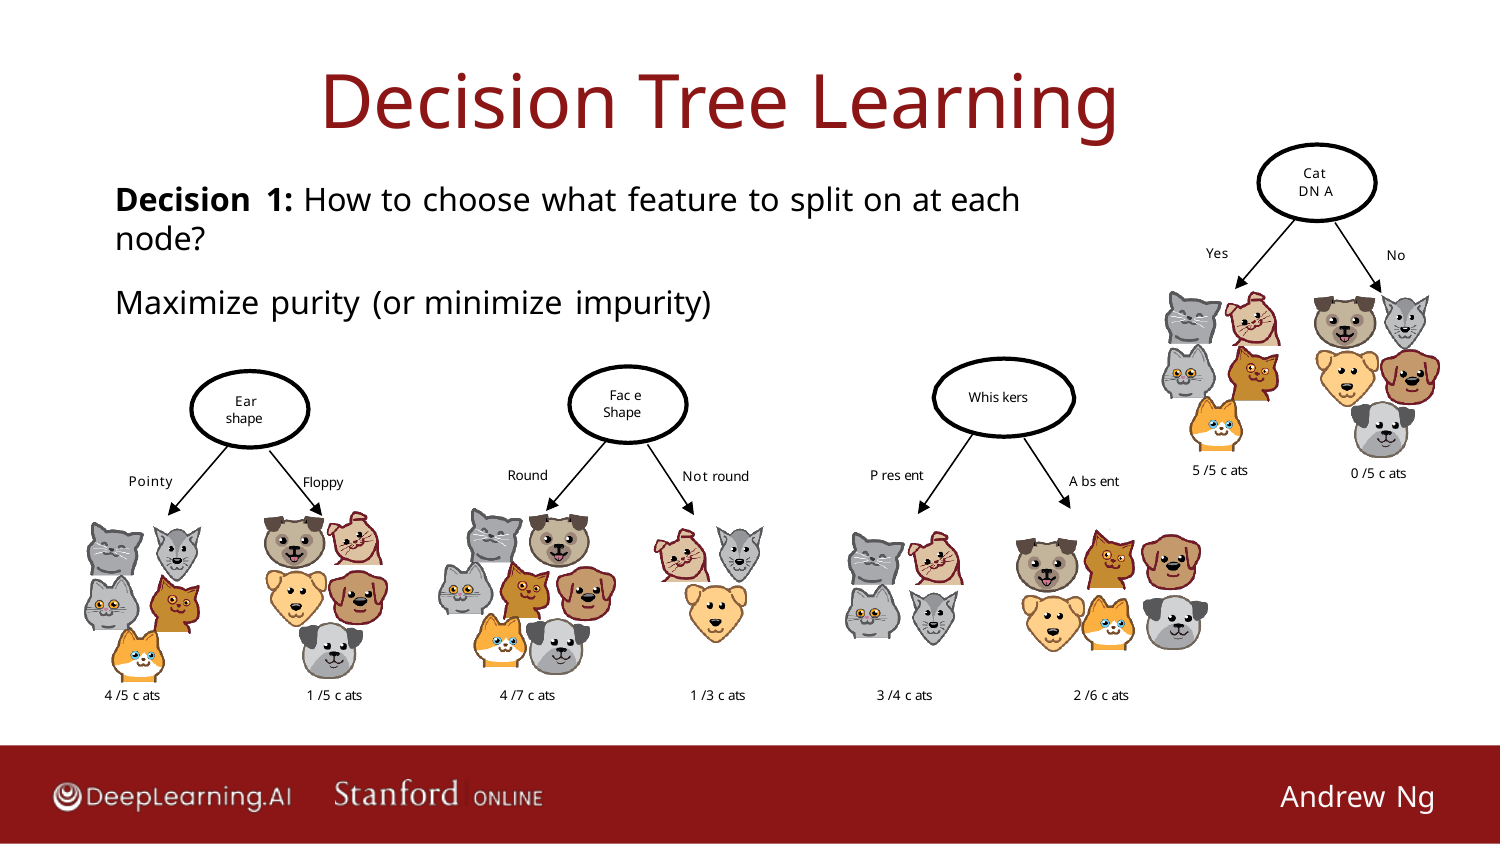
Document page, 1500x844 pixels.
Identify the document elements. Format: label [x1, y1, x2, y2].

picture [51, 770, 293, 825]
text_box [867, 464, 931, 484]
text_box [497, 684, 566, 704]
text_box [1384, 243, 1412, 263]
text_box [917, 358, 1075, 515]
text_box [1071, 684, 1140, 704]
text_box [680, 465, 759, 485]
text_box [1348, 462, 1417, 482]
text_box [112, 176, 1123, 321]
text_box [687, 684, 756, 704]
text_box [1203, 242, 1236, 262]
footer [1277, 774, 1445, 844]
text_box [432, 366, 766, 676]
text_box [77, 371, 391, 704]
text_box [505, 464, 558, 484]
text_box [1067, 470, 1126, 490]
text_box [874, 684, 943, 704]
picture [335, 779, 544, 814]
text_box [1155, 144, 1443, 479]
title [80, 0, 1420, 195]
text_box [1012, 529, 1209, 654]
text_box [1023, 437, 1071, 509]
text_box [838, 529, 966, 646]
text_box [126, 470, 180, 489]
